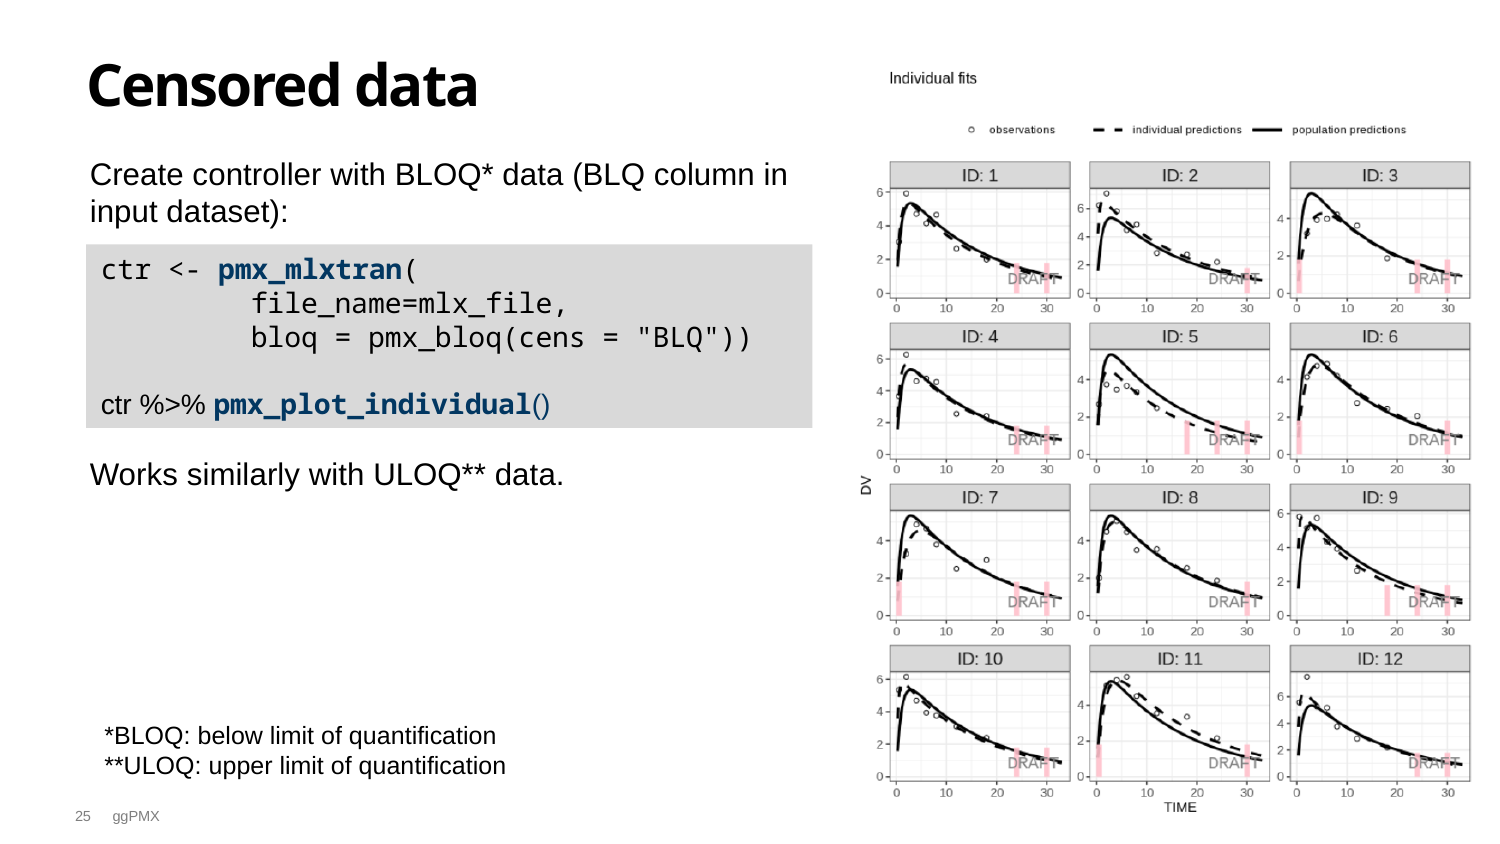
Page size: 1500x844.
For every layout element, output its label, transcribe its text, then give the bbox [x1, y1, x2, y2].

slide_number 25 [75, 806, 113, 844]
title Censored data [86, 56, 1425, 132]
picture [854, 59, 1488, 821]
text_box Works similarly with ULOQ** data. [74, 446, 813, 496]
footer ggPMX [113, 806, 735, 844]
text_box ctr <- pmx_mlxtran( file_name=mlx_file, bloq = pmx_bloq(cens = "BLQ")) ctr %>% pmx_plot_individual() [86, 244, 813, 428]
text_box *BLOQ: below limit of quantification **ULOQ: upper limit of quantification [89, 711, 523, 787]
text_box Create controller with BLOQ* data (BLQ column in input dataset): [74, 146, 813, 235]
